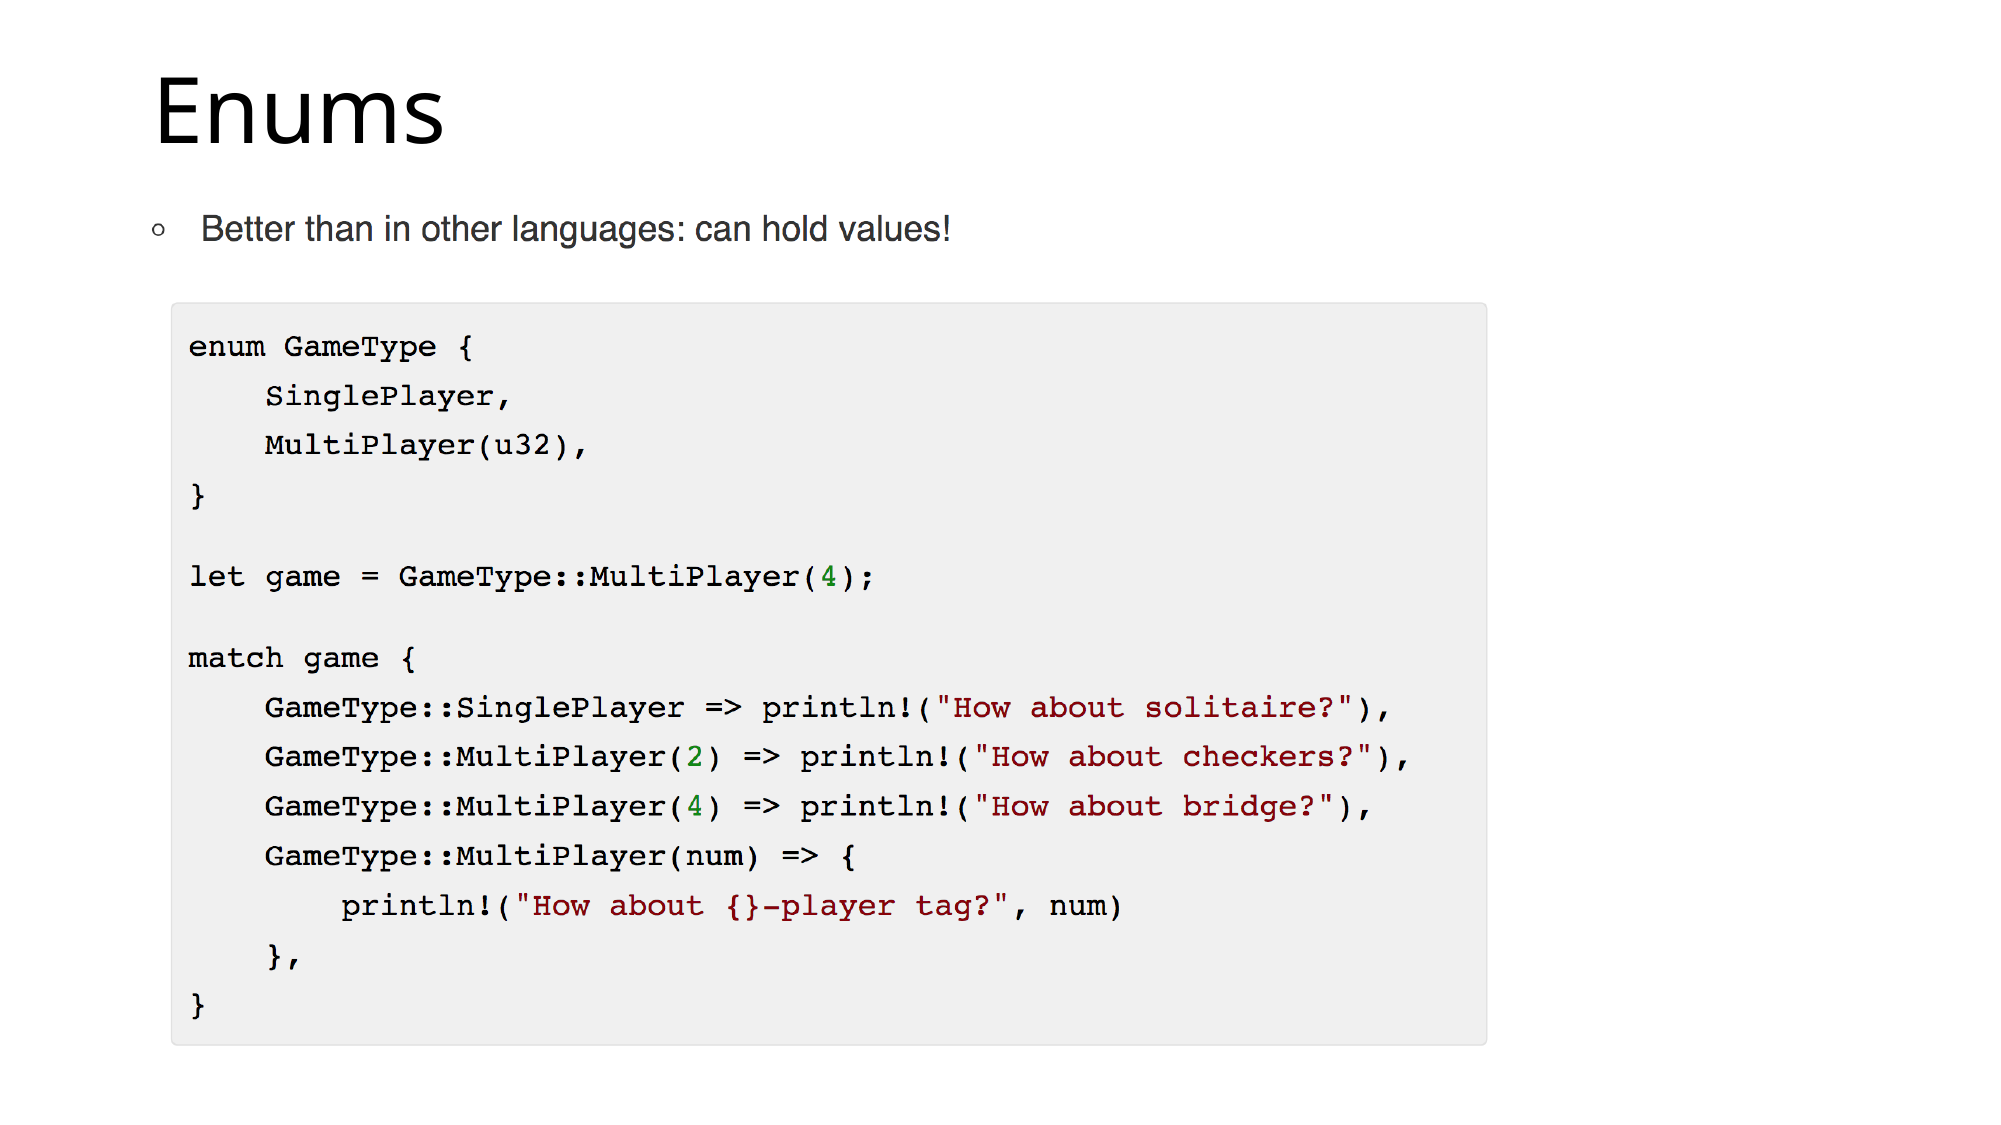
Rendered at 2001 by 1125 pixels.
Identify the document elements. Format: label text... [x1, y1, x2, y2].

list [137, 189, 1546, 1098]
title Enums [137, 59, 1863, 278]
